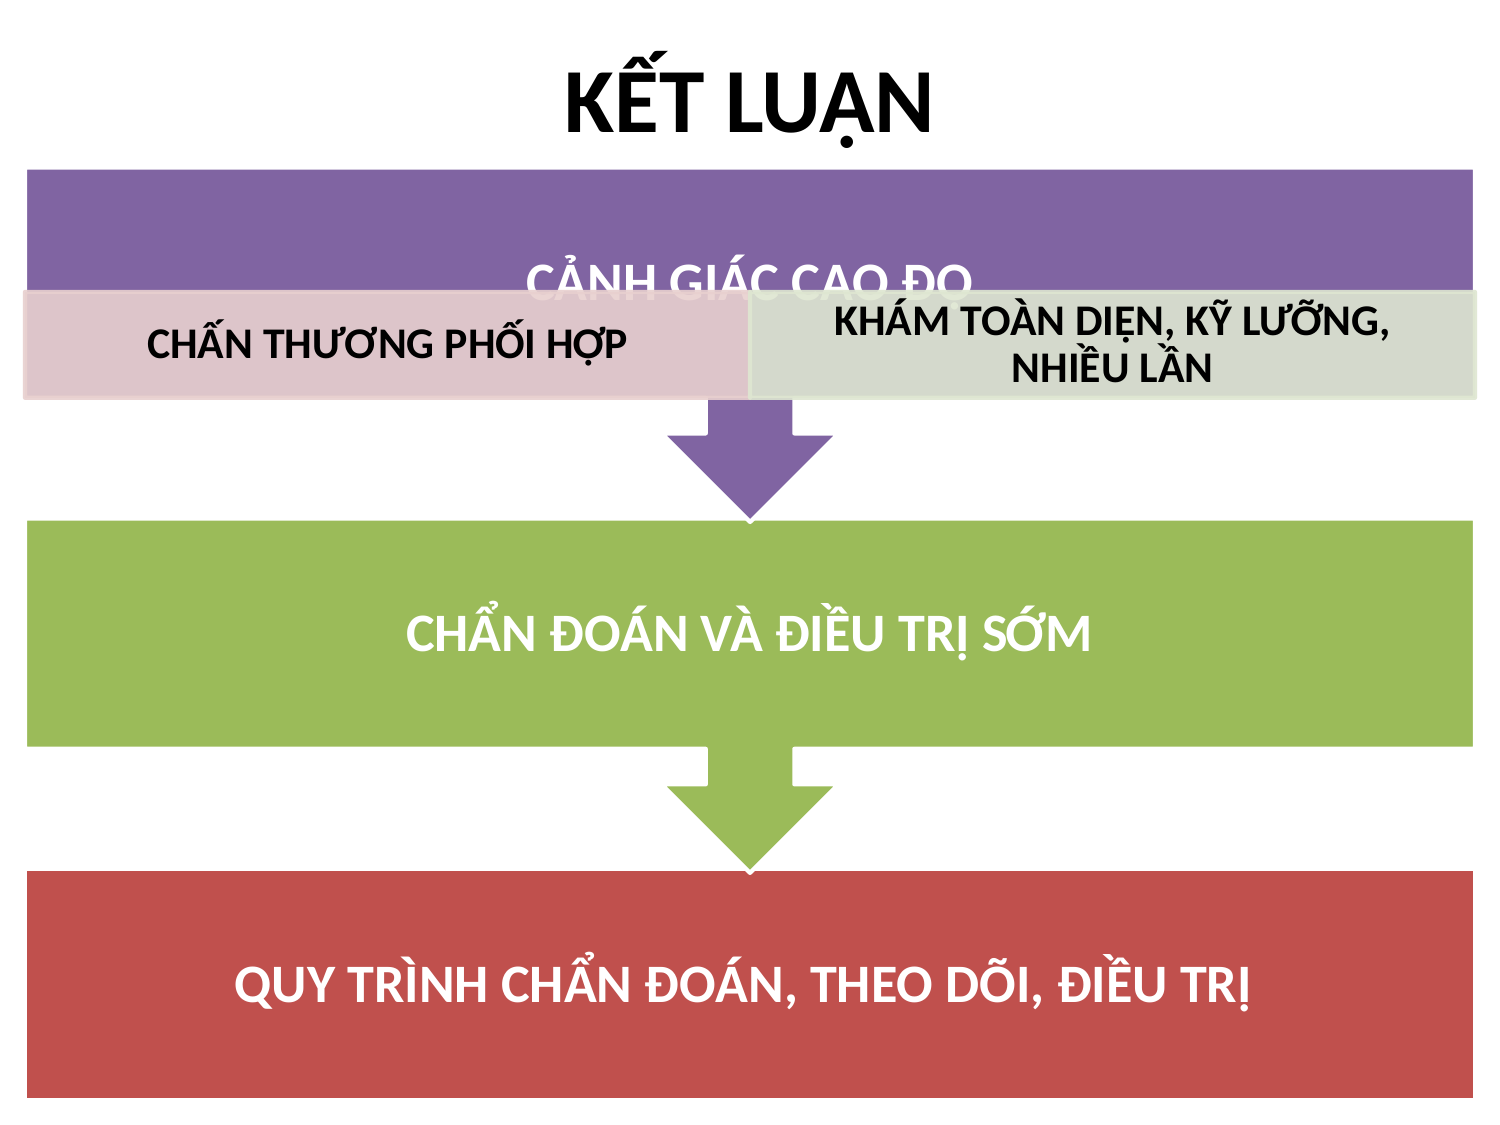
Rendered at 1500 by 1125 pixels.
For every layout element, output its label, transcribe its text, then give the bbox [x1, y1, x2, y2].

title KẾT LUẬN [75, 24, 1425, 165]
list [24, 167, 1476, 1101]
